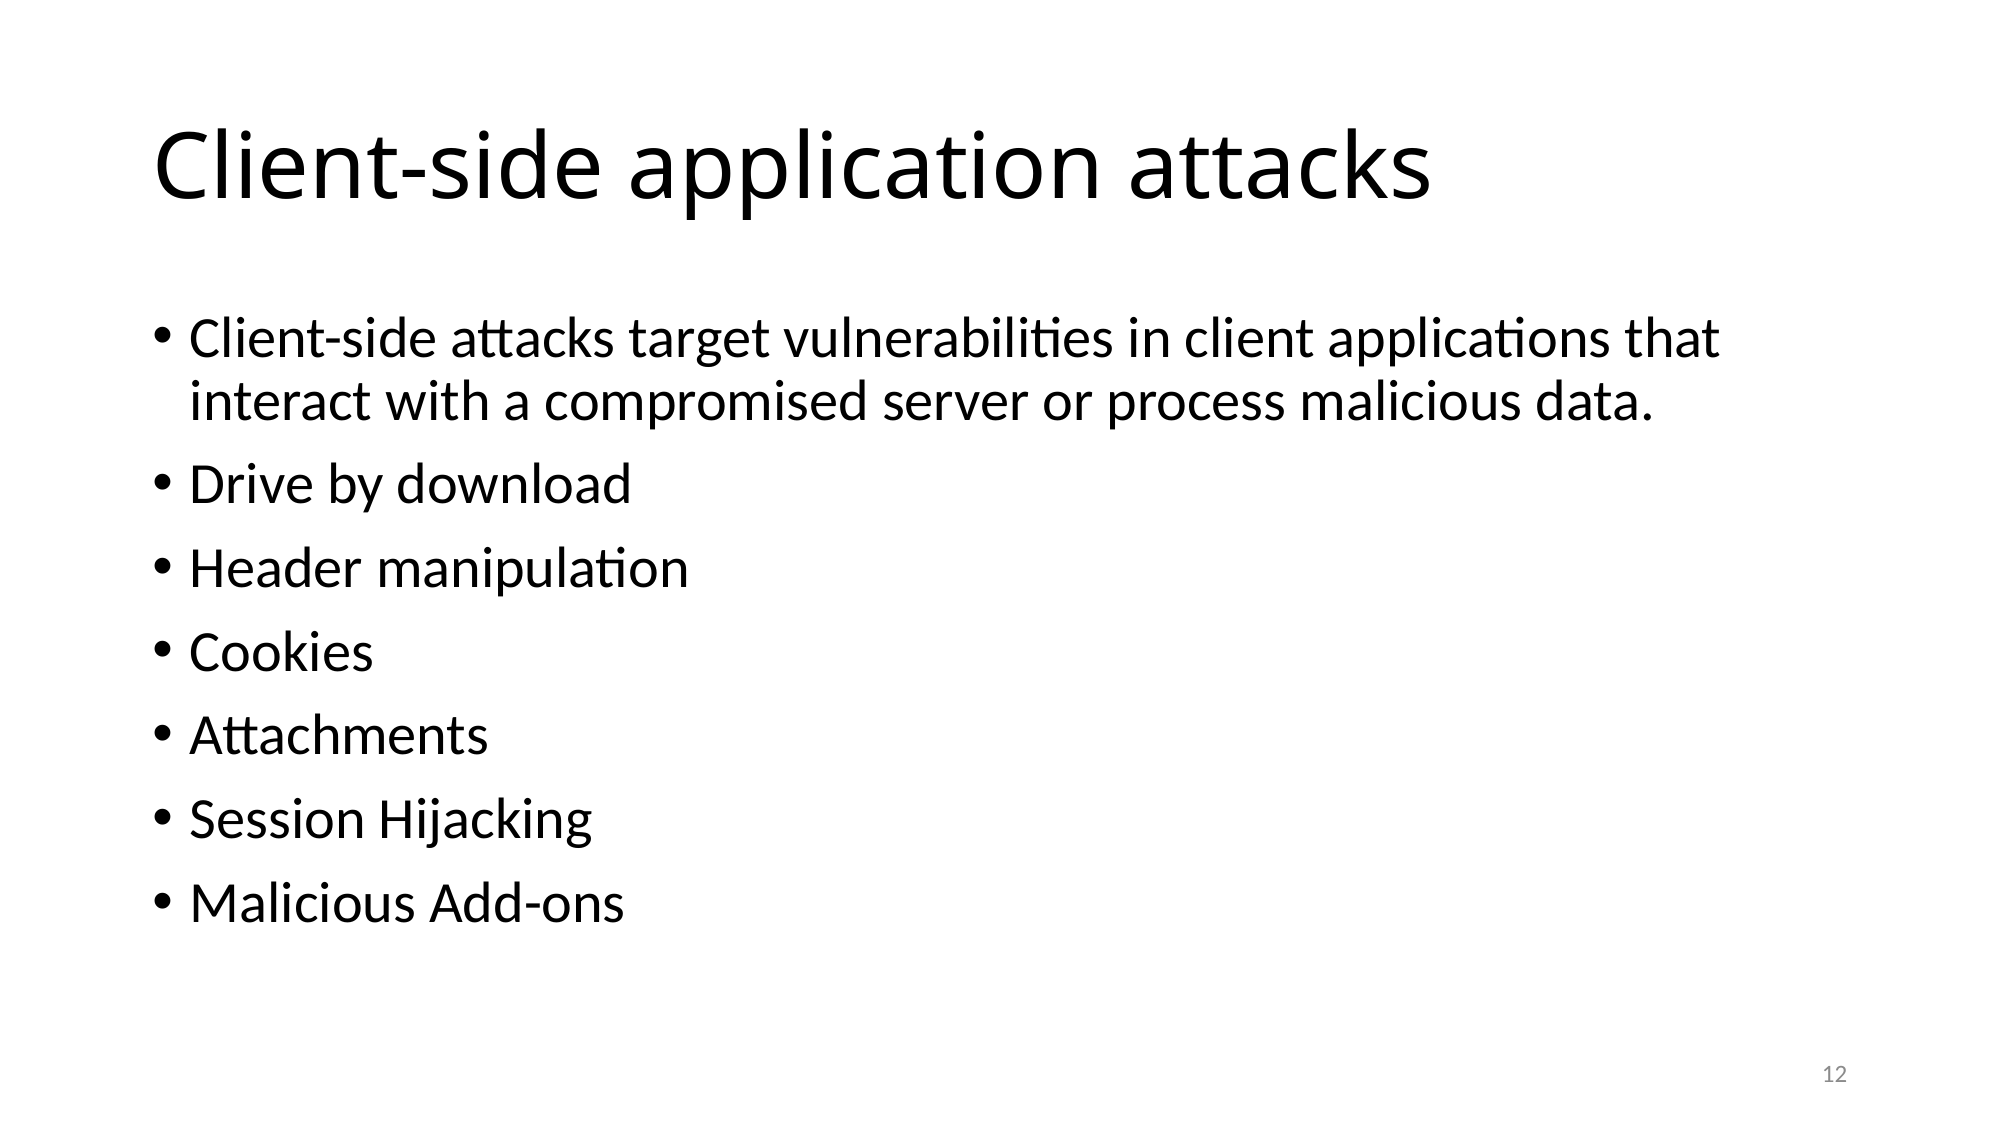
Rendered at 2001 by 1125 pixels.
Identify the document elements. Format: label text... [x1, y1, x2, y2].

title Client-side application attacks [137, 59, 1863, 278]
list Client-side attacks target vulnerabilities in client applications that interact with a compromised server or process malicious data. Drive by download Header manipulation Cookies Attachments Session Hijacking Malicious Add-ons [137, 299, 1863, 1014]
slide_number 12 [1412, 1042, 1863, 1103]
